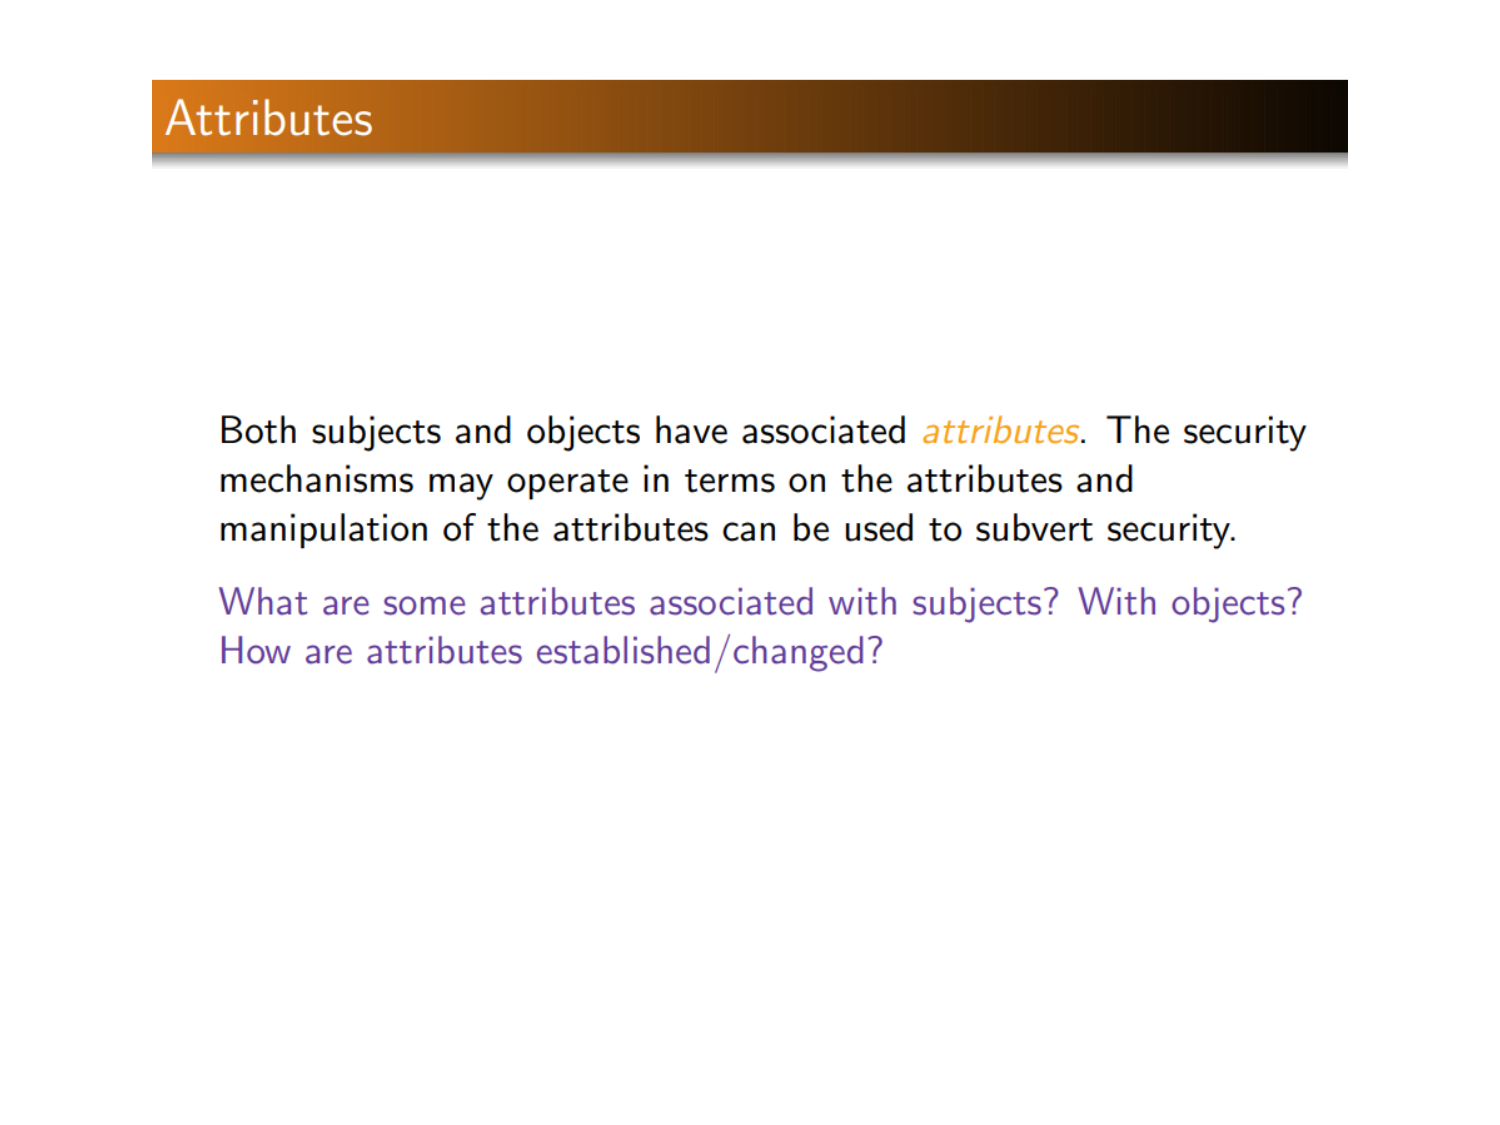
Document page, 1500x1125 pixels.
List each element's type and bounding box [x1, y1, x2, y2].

picture [152, 70, 1348, 850]
